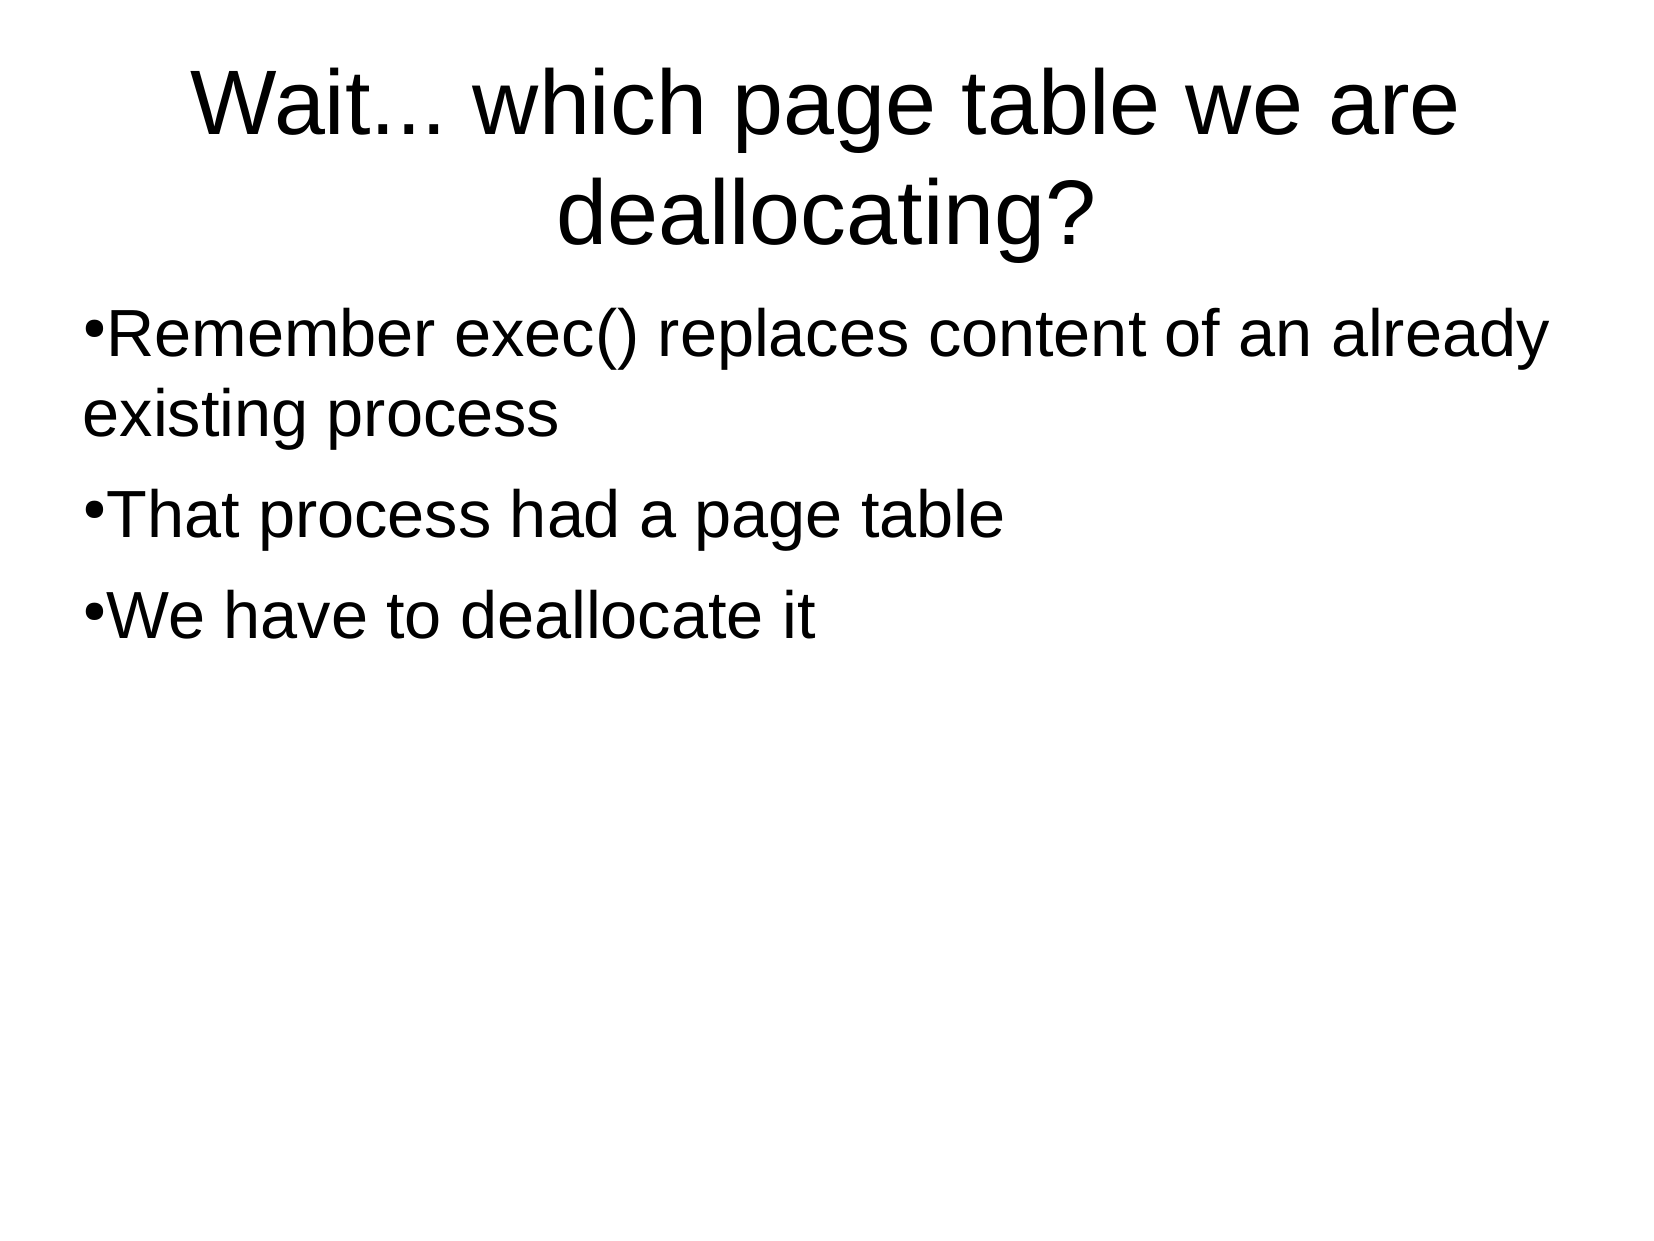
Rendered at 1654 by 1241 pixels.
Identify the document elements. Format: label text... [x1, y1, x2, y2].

list Remember exec() replaces content of an already existing process That process had a page table We have to deallocate it [82, 290, 1571, 1010]
title Wait... which page table we are deallocating? [82, 49, 1571, 257]
